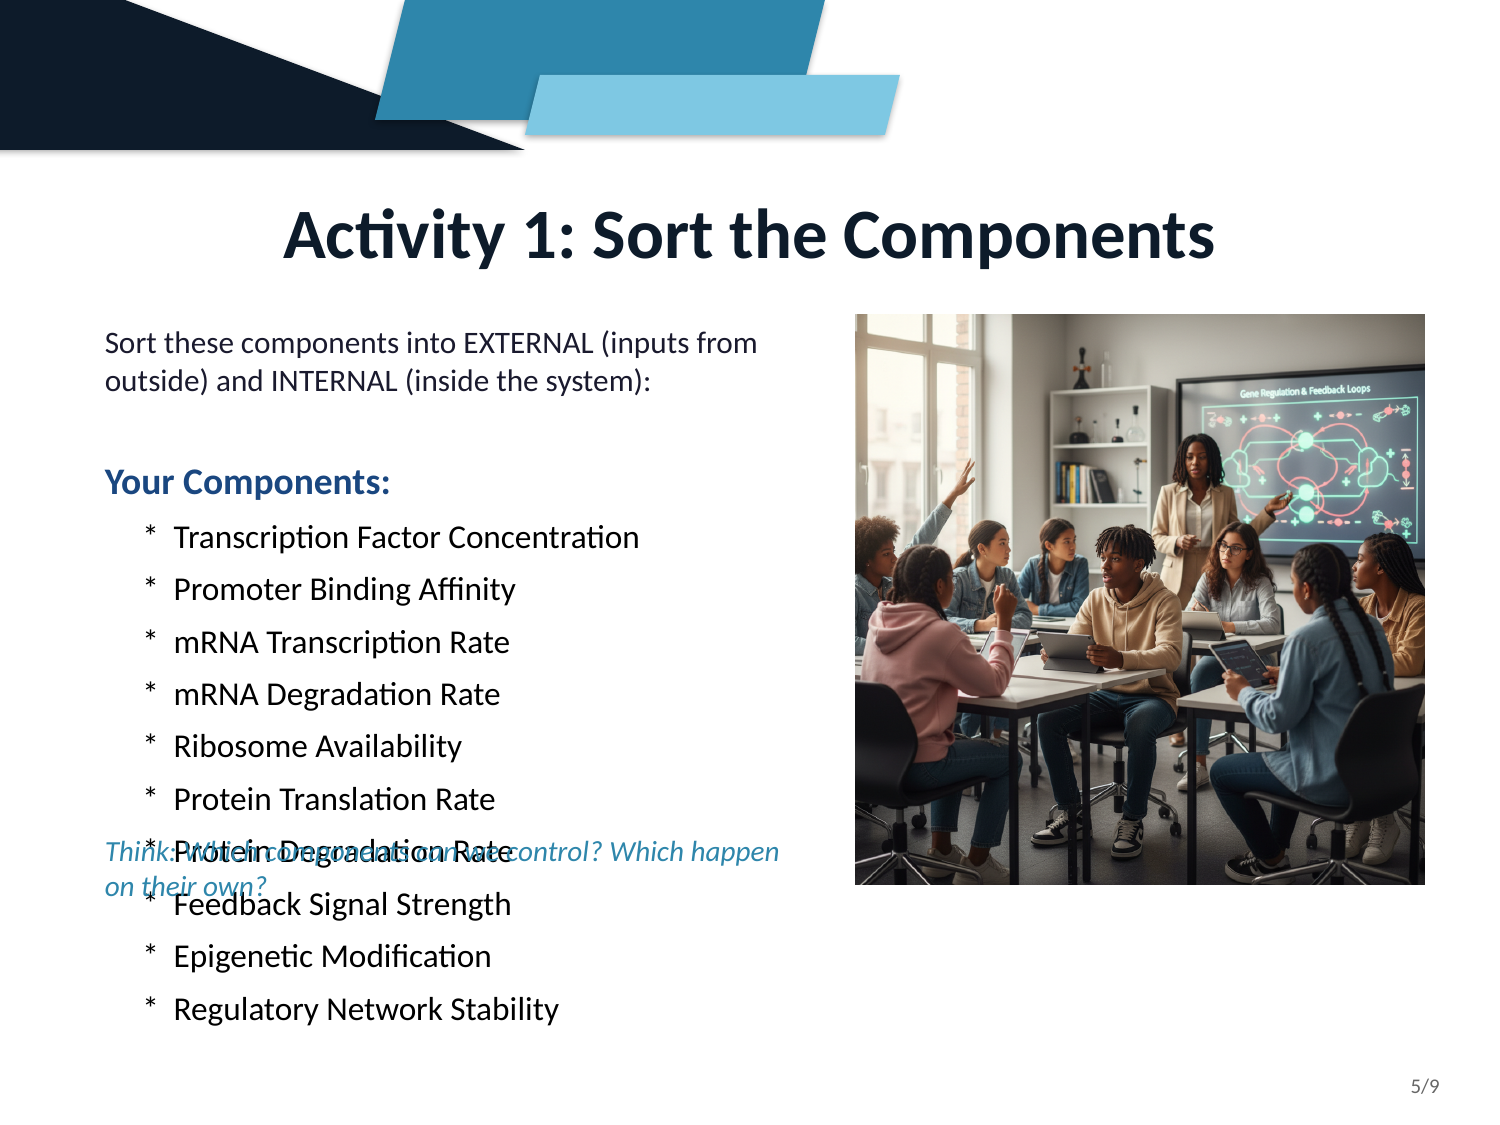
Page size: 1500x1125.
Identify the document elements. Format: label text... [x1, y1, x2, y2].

text_box Think: Which components can we control? Which happen on their own? [89, 824, 810, 910]
text_box Sort these components into EXTERNAL (inputs from outside) and INTERNAL (inside the system): [89, 314, 810, 405]
text_box Your Components: * Transcription Factor Concentration * Promoter Binding Affinity * mRNA Transcription Rate * mRNA Degradation Rate * Ribosome Availability * Protein Translation Rate * Protein Degradation Rate * Feedback Signal Strength * Epigenetic Modification * Regulatory Network Stability [89, 910, 810, 1035]
picture [854, 314, 1426, 886]
text_box [374, 0, 826, 121]
text_box 5/9 [1395, 1065, 1455, 1105]
text_box Your Components: * Transcription Factor Concentration * Promoter Binding Affinity * mRNA Transcription Rate * mRNA Degradation Rate * Ribosome Availability * Protein Translation Rate * Protein Degradation Rate * Feedback Signal Strength * Epigenetic Modification * Regulatory Network Stability [89, 449, 810, 824]
text_box [524, 74, 901, 136]
text_box Activity 1: Sort the Components [268, 179, 1232, 280]
text_box [0, 0, 526, 151]
